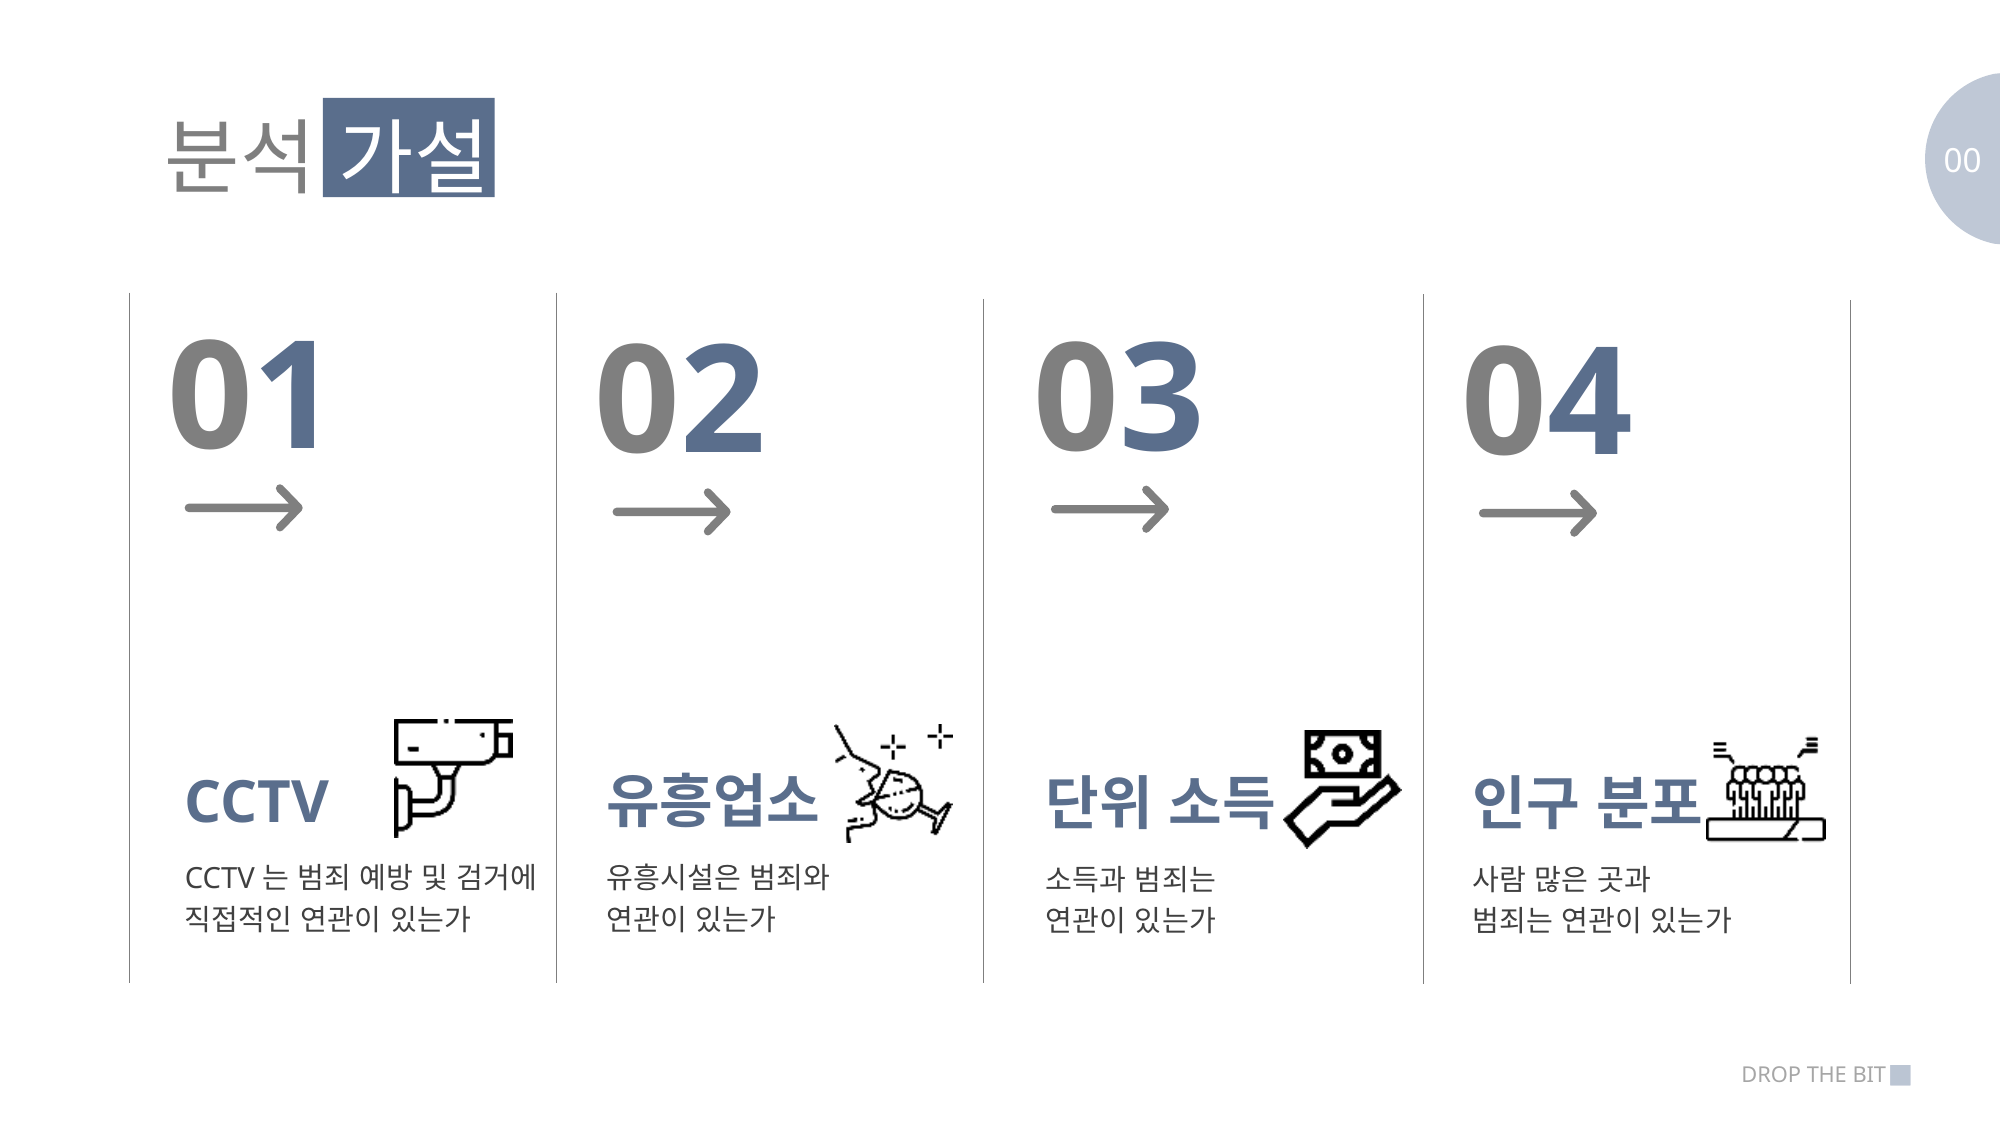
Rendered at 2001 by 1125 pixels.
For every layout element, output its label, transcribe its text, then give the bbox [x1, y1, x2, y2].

text_box CCTV는 범죄 예방 및 검거에 직접적인 연관이 있는가 [557, 845, 566, 944]
picture [1283, 730, 1402, 849]
text_box [184, 484, 303, 532]
text_box 01 [152, 291, 461, 487]
text_box CCTV는 범죄 예방 및 검거에 직접적인 연관이 있는가 [170, 845, 556, 944]
text_box DROP THE BIT [1726, 1053, 1901, 1095]
picture [834, 724, 953, 843]
text_box [1889, 1064, 1911, 1086]
text_box 02 [580, 295, 889, 491]
text_box 04 [1446, 296, 1755, 492]
text_box [1050, 485, 1170, 533]
text_box [612, 488, 731, 536]
text_box 유흥시설은 범죄와 연관이 있는가 [591, 845, 949, 944]
picture [1706, 730, 1826, 849]
list 분석 가설 [149, 97, 508, 235]
text_box [1478, 489, 1597, 537]
text_box 단위 소득 [1031, 786, 1283, 844]
picture [394, 719, 513, 838]
text_box 03 [1018, 292, 1327, 488]
text_box 유흥업소 [591, 785, 834, 842]
text_box 사람 많은 곳과 범죄는 연관이 있는가 [1458, 846, 1816, 946]
text_box 소득과 범죄는 연관이 있는가 [1030, 846, 1389, 946]
text_box CCTV [170, 785, 439, 842]
text_box 인구 분포 [1458, 786, 1706, 844]
text_box 00 [1925, 73, 2000, 245]
